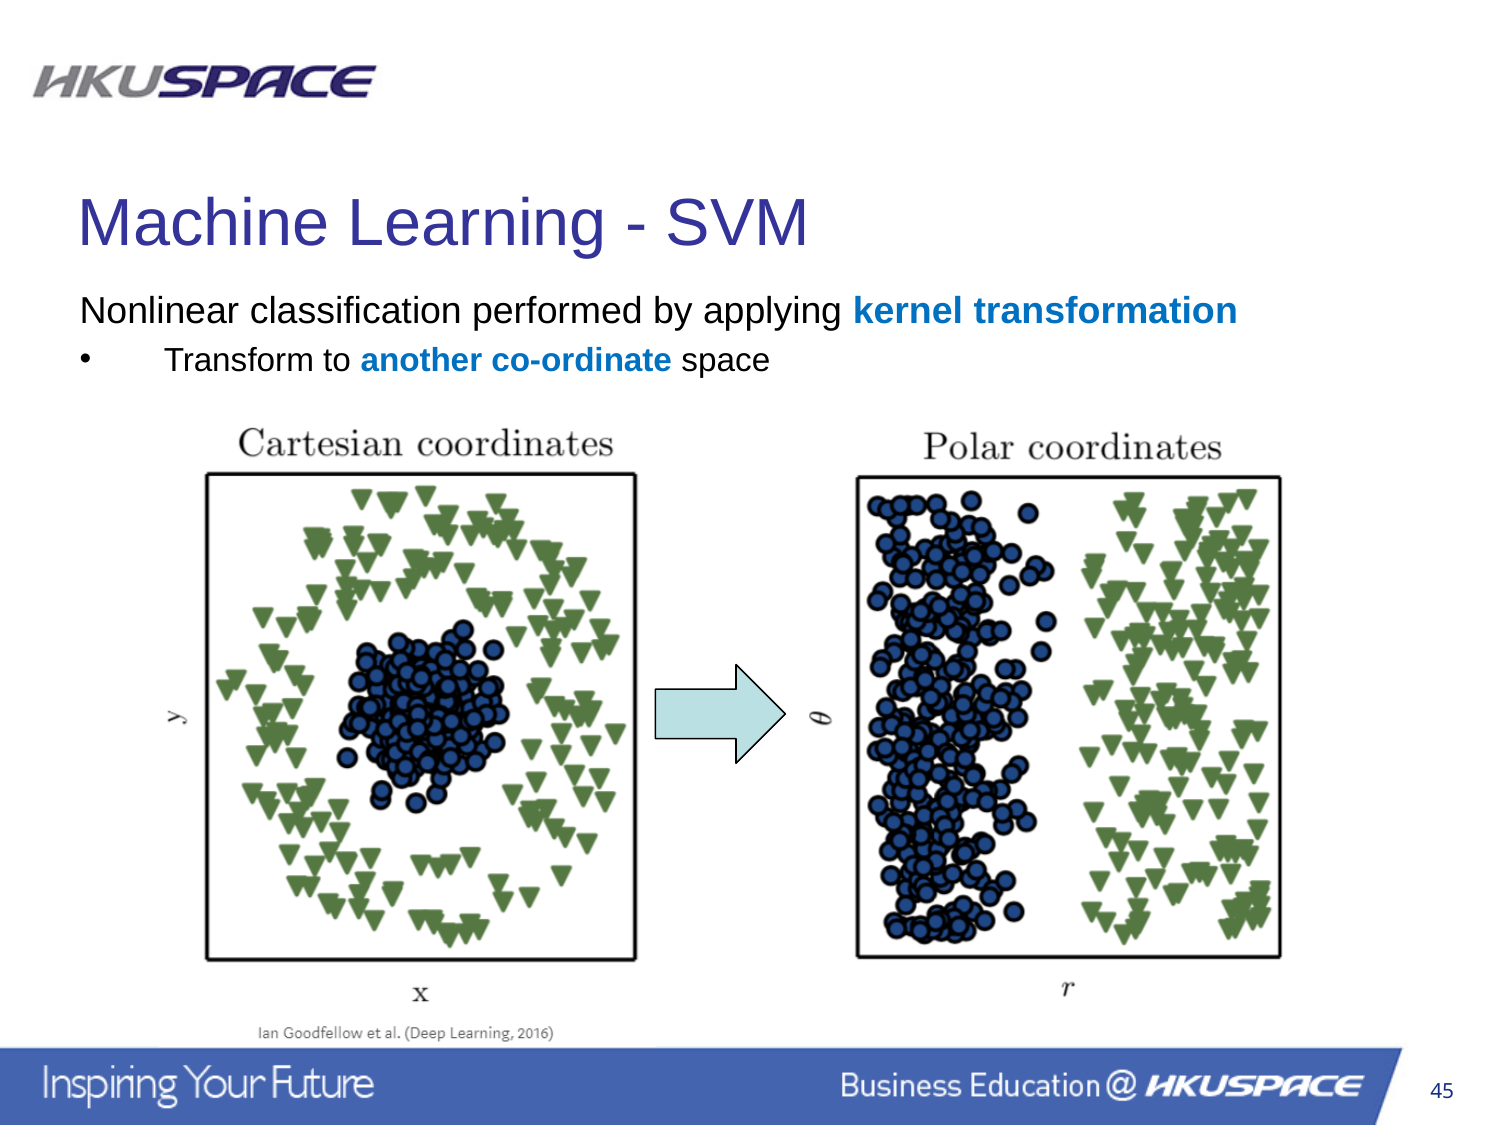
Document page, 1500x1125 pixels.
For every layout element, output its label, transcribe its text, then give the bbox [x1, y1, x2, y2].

slide_number 45 [1415, 1070, 1499, 1125]
title Machine Learning - SVM [62, 101, 1388, 266]
picture [0, 0, 1500, 1125]
text_box Nonlinear classification performed by applying kernel transformation Transform to another co-ordinate space [64, 278, 1483, 1047]
text_box [660, 664, 786, 764]
